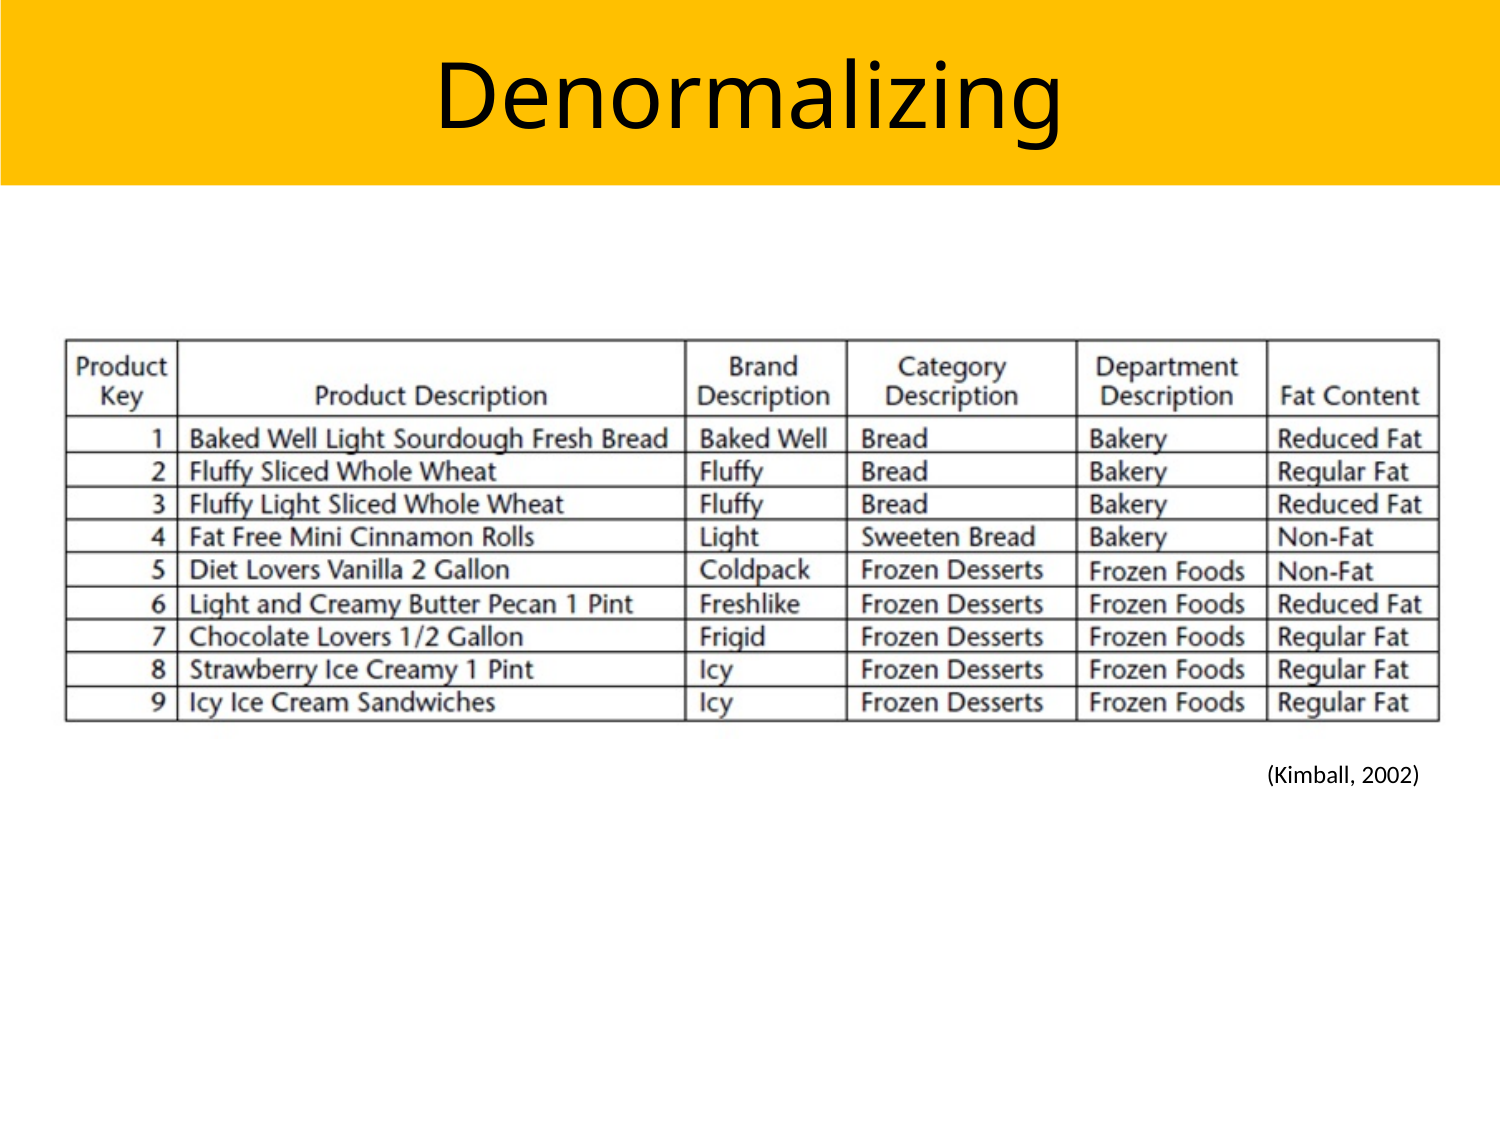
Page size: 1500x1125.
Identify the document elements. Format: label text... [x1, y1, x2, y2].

title Denormalizing [0, 0, 1500, 186]
picture [25, 314, 1500, 740]
text_box (Kimball, 2002) [785, 751, 1436, 797]
